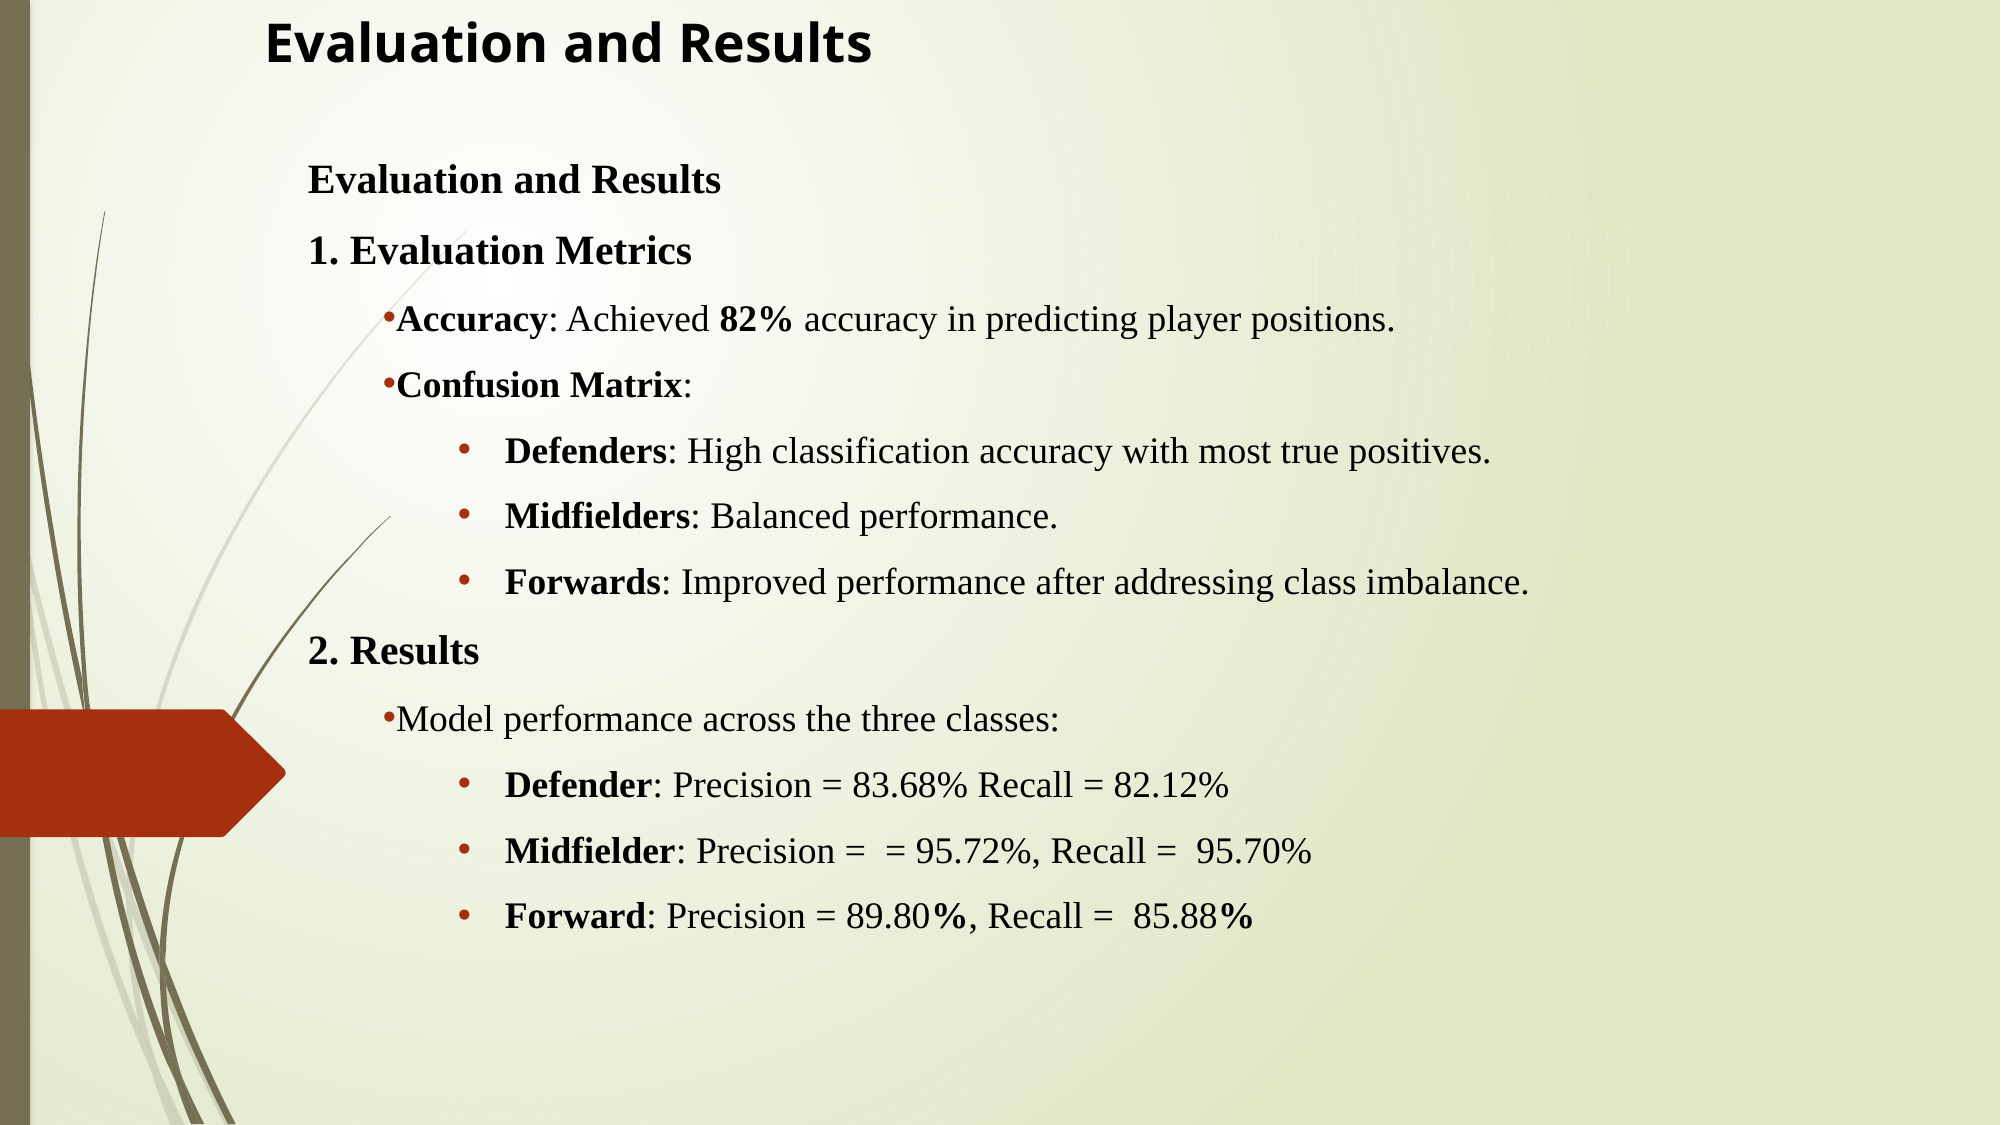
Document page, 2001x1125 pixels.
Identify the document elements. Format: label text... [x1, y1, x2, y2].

title Evaluation and Results [249, 0, 1750, 145]
subtitle Evaluation and Results 1. Evaluation Metrics Accuracy: Achieved 82% accuracy in predicting player positions. Confusion Matrix: Defenders: High classification accuracy with most true positives. Midfielders: Balanced performance. Forwards: Improved performance after addressing class imbalance. 2. Results Model performance across the three classes: Defender: Precision = 83.68% Recall = 82.12% Midfielder: Precision = = 95.72%, Recall = 95.70% Forward: Precision = 89.80%, Recall = 85.88% [292, 144, 1750, 1038]
